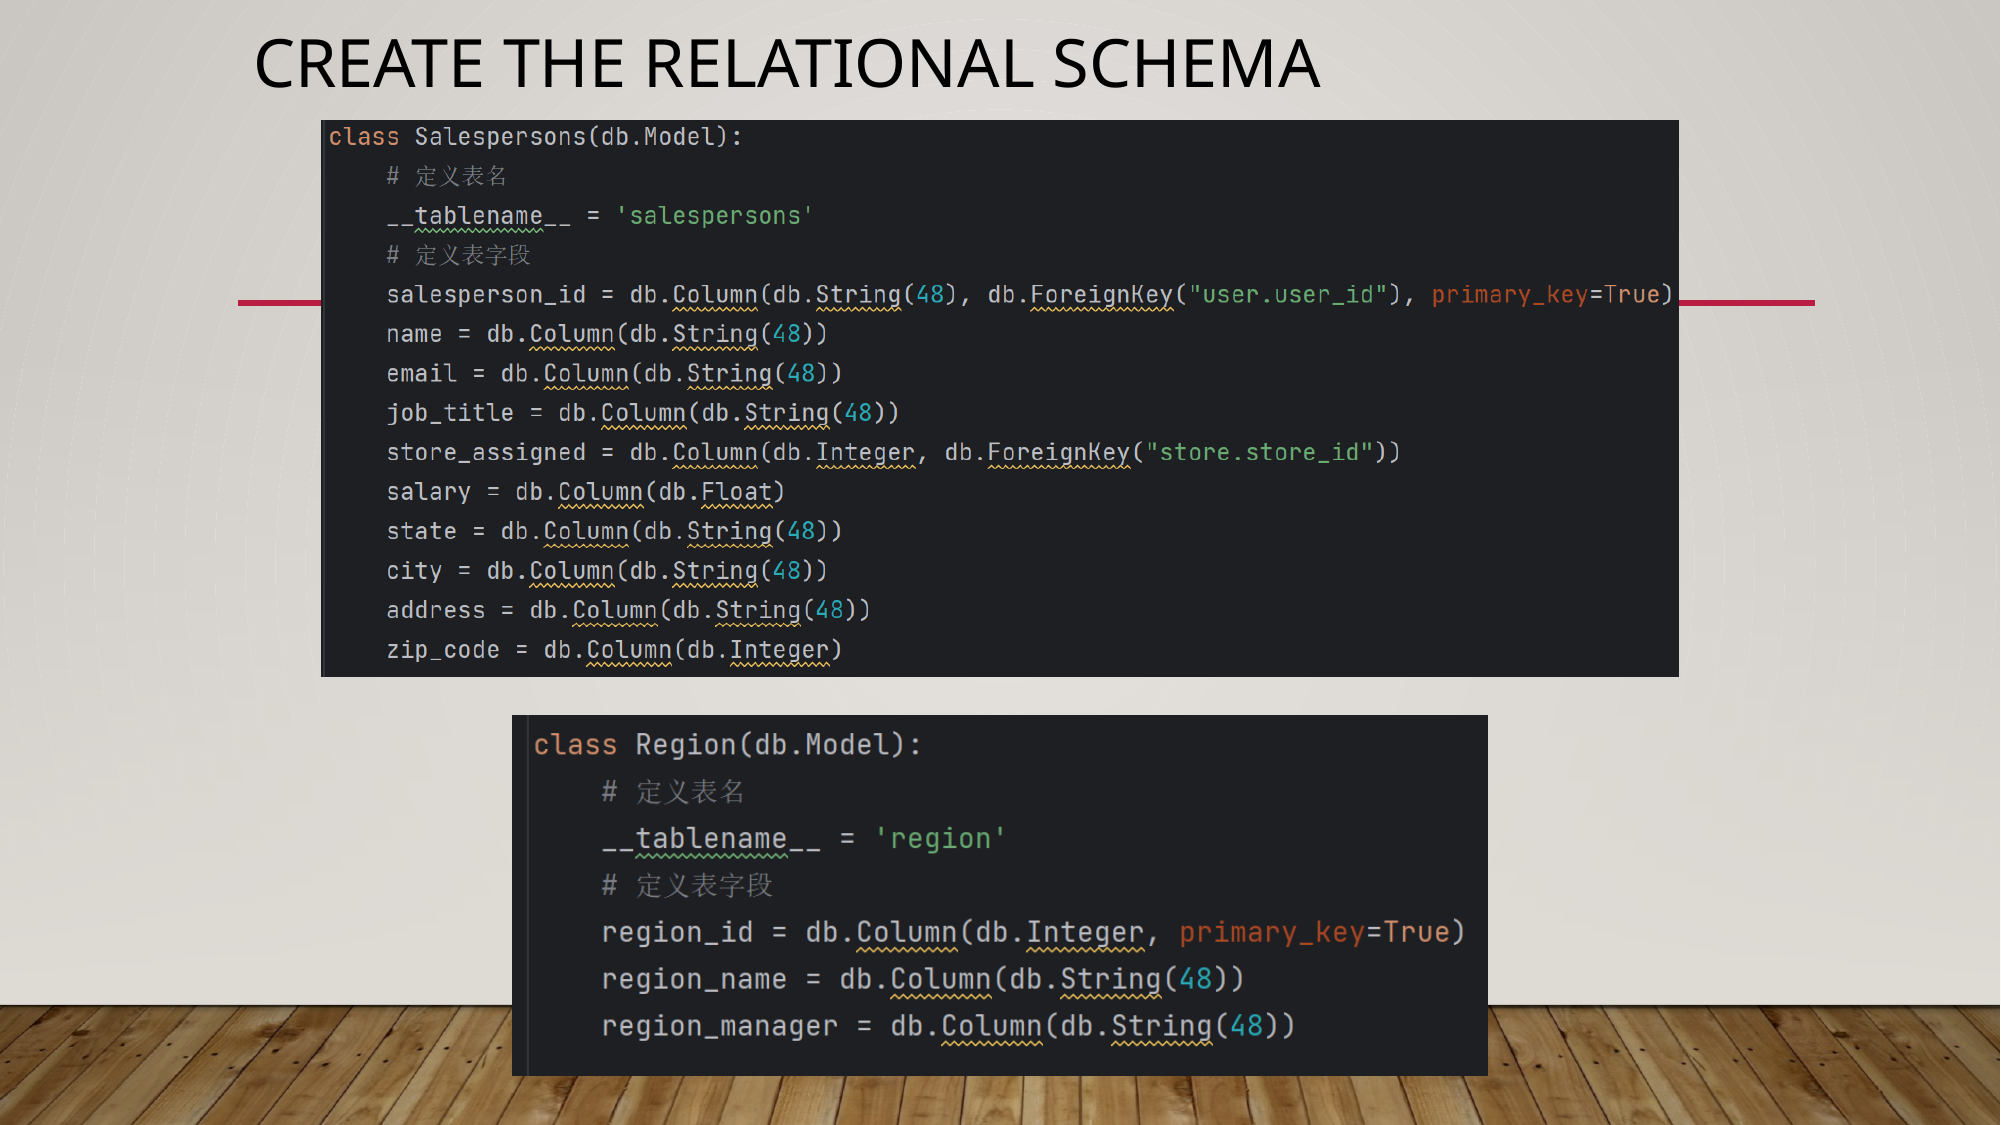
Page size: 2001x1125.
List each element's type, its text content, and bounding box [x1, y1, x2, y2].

title create the relational schema [238, 22, 1814, 195]
picture [0, 715, 2000, 1125]
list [321, 120, 1679, 677]
